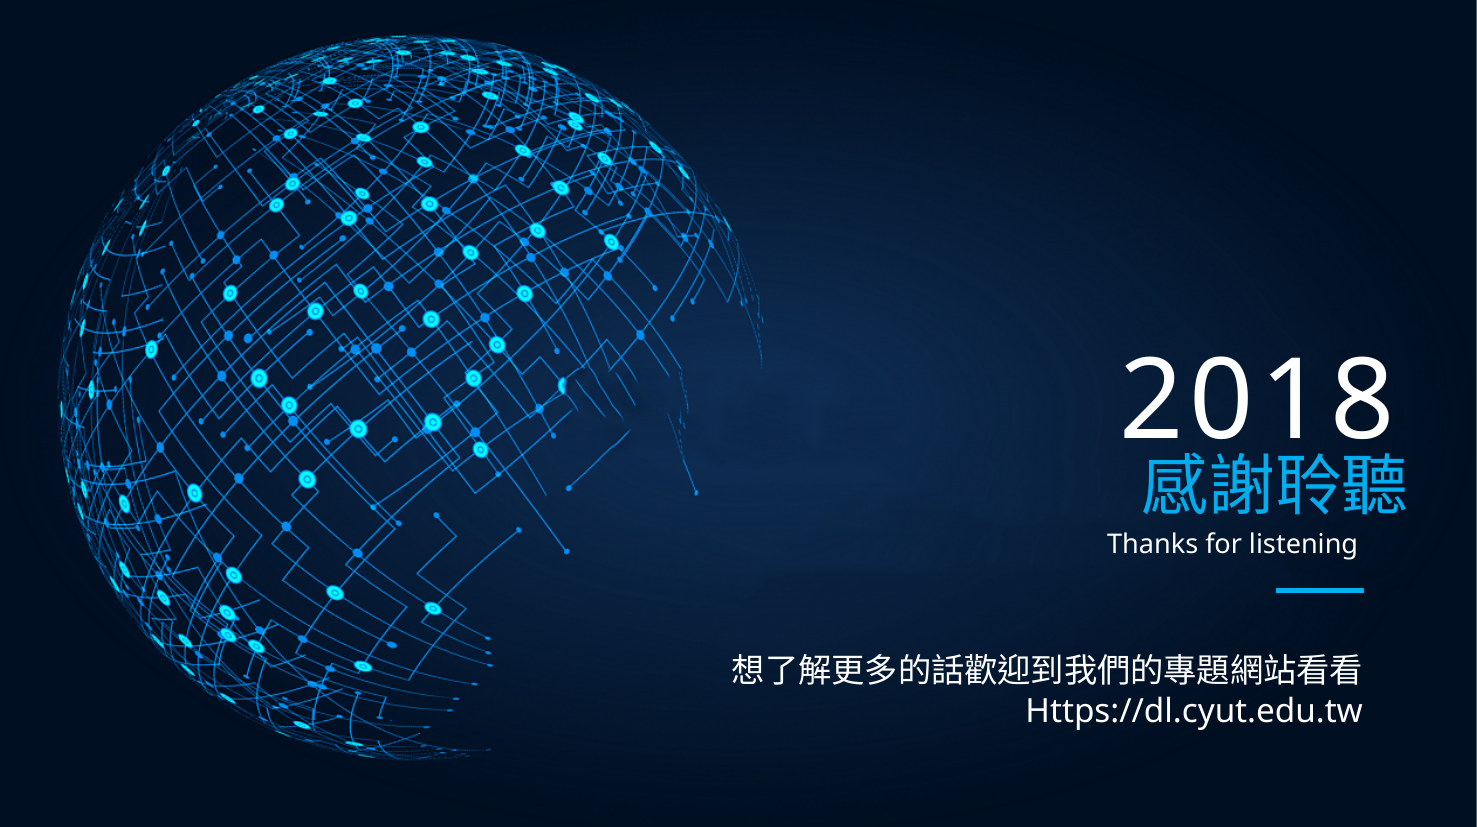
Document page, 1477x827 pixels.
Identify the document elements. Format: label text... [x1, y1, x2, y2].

text_box 感謝聆聽 [797, 435, 1424, 531]
picture [0, 0, 1477, 827]
text_box Thanks for listening [1092, 518, 1373, 567]
text_box 2018 [1104, 318, 1411, 435]
text_box 想了解更多的話歡迎到我們的專題網站看看 Https://dl.cyut.edu.tw [716, 642, 1379, 737]
